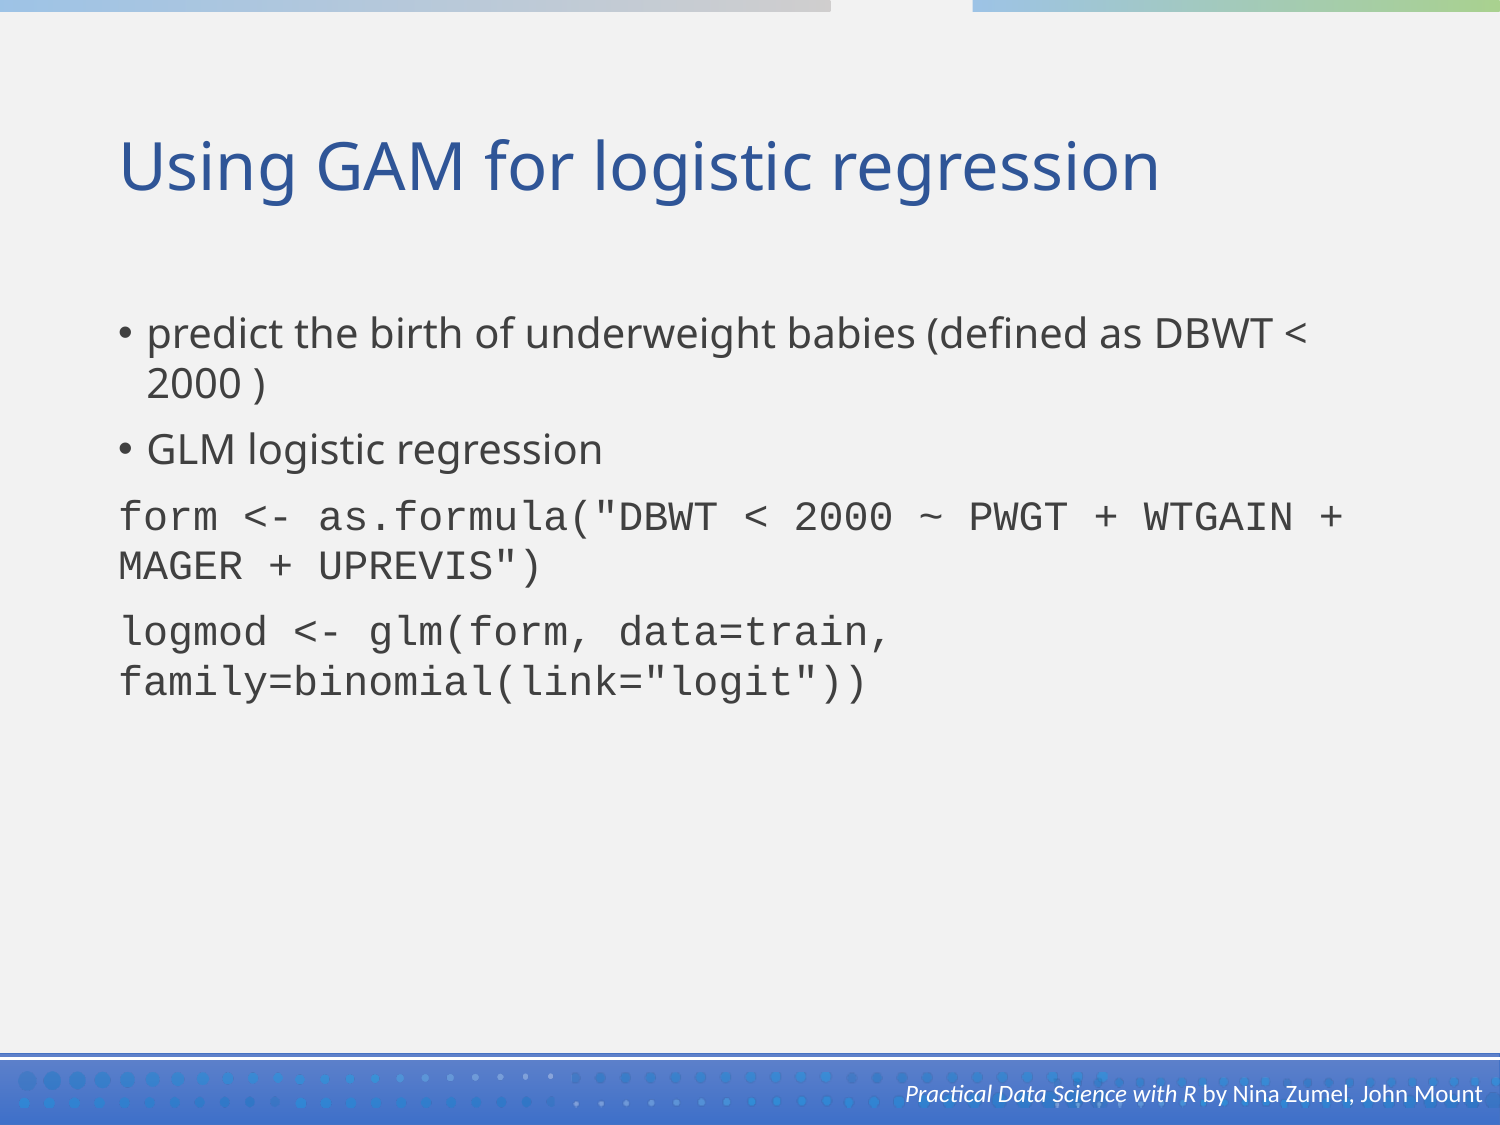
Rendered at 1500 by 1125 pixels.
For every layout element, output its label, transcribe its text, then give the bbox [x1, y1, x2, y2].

text_box Practical Data Science with R by Nina Zumel, John Mount [890, 1069, 1500, 1115]
title Using GAM for logistic regression [103, 59, 1397, 278]
list predict the birth of underweight babies (defined as DBWT < 2000 ) GLM logistic regression form <- as.formula("DBWT < 2000 ~ PWGT + WTGAIN + MAGER + UPREVIS") logmod <- glm(form, data=train, family=binomial(link="logit")) [103, 299, 1397, 1014]
